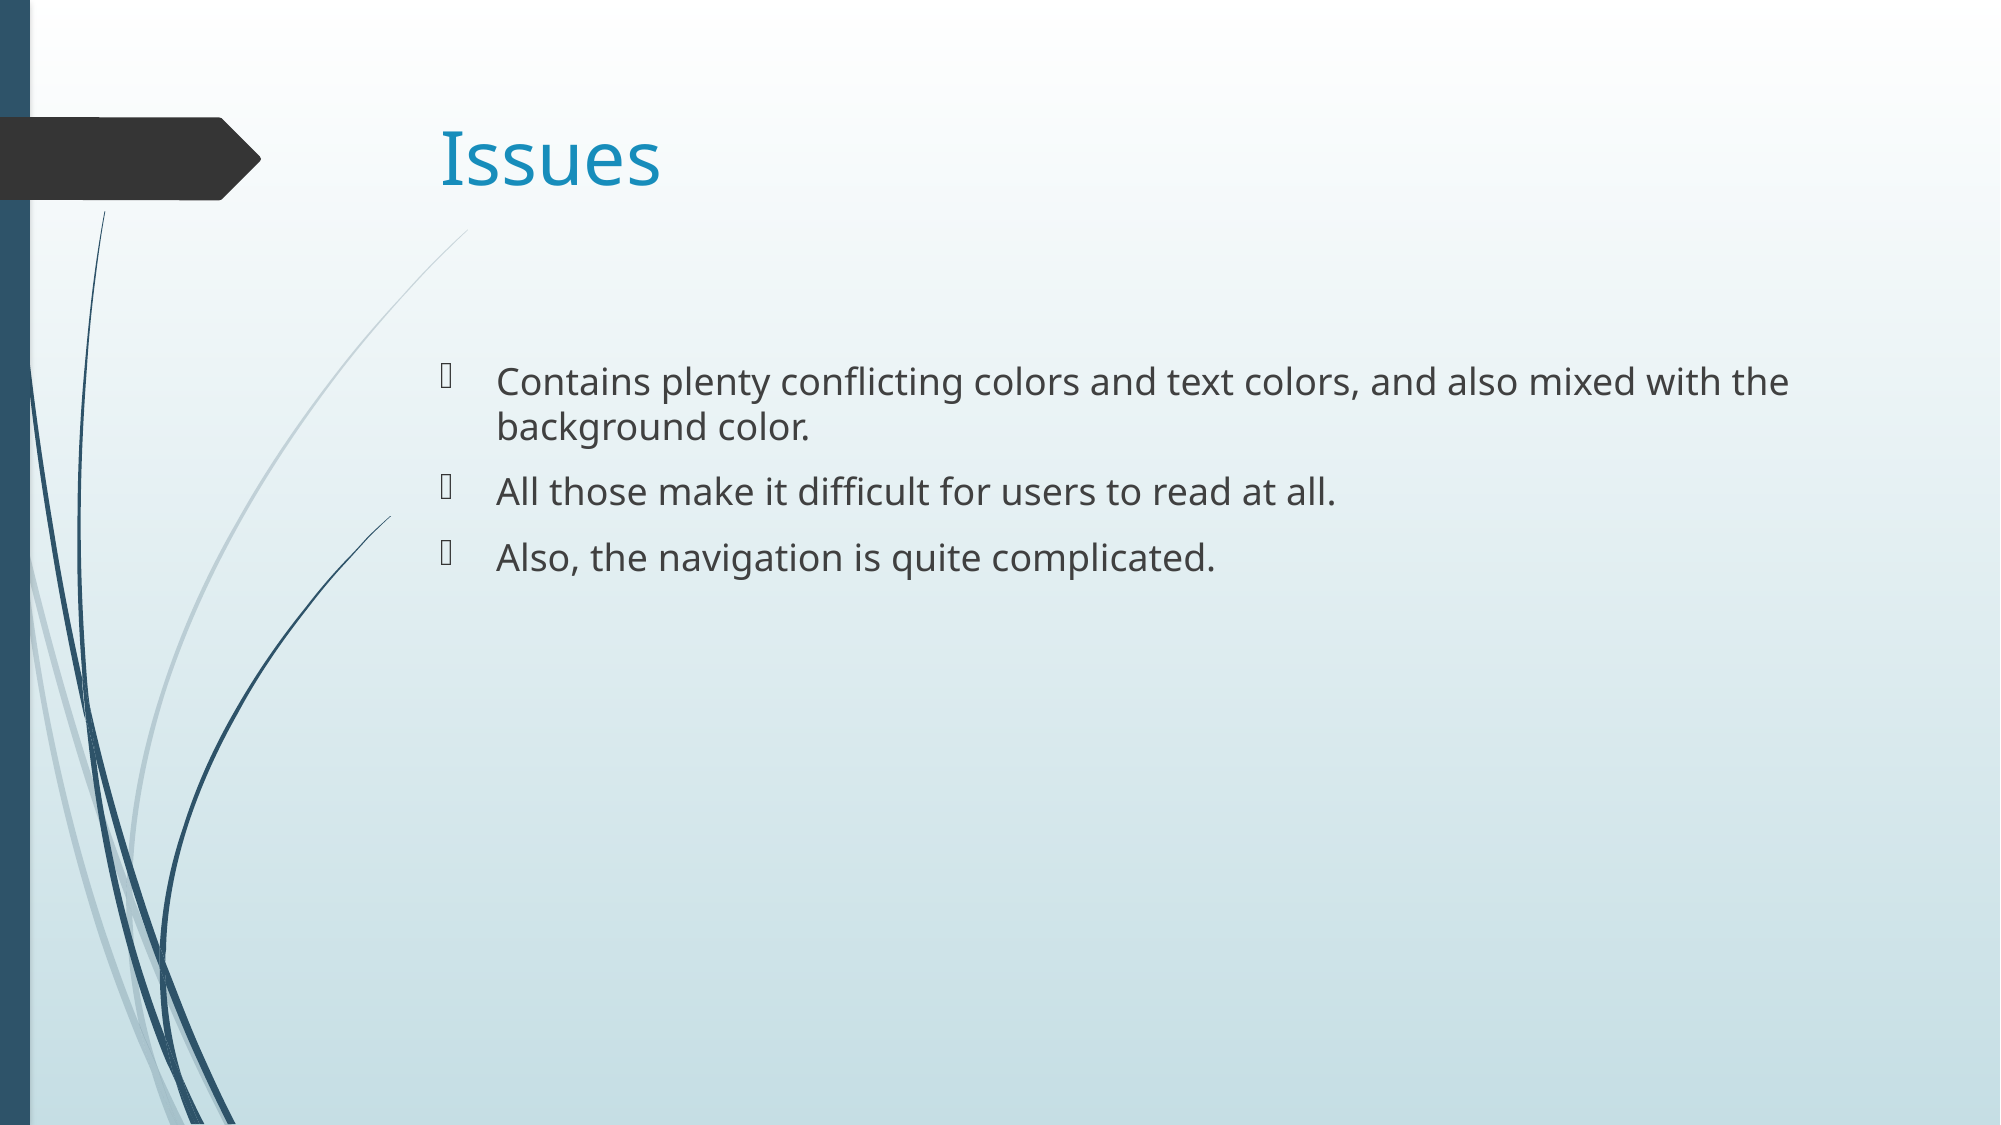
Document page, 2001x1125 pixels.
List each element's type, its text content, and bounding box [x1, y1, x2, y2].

list Contains plenty conflicting colors and text colors, and also mixed with the background color. All those make it difficult for users to read at all. Also, the navigation is quite complicated. [424, 350, 1888, 970]
title Issues [425, 102, 1888, 313]
